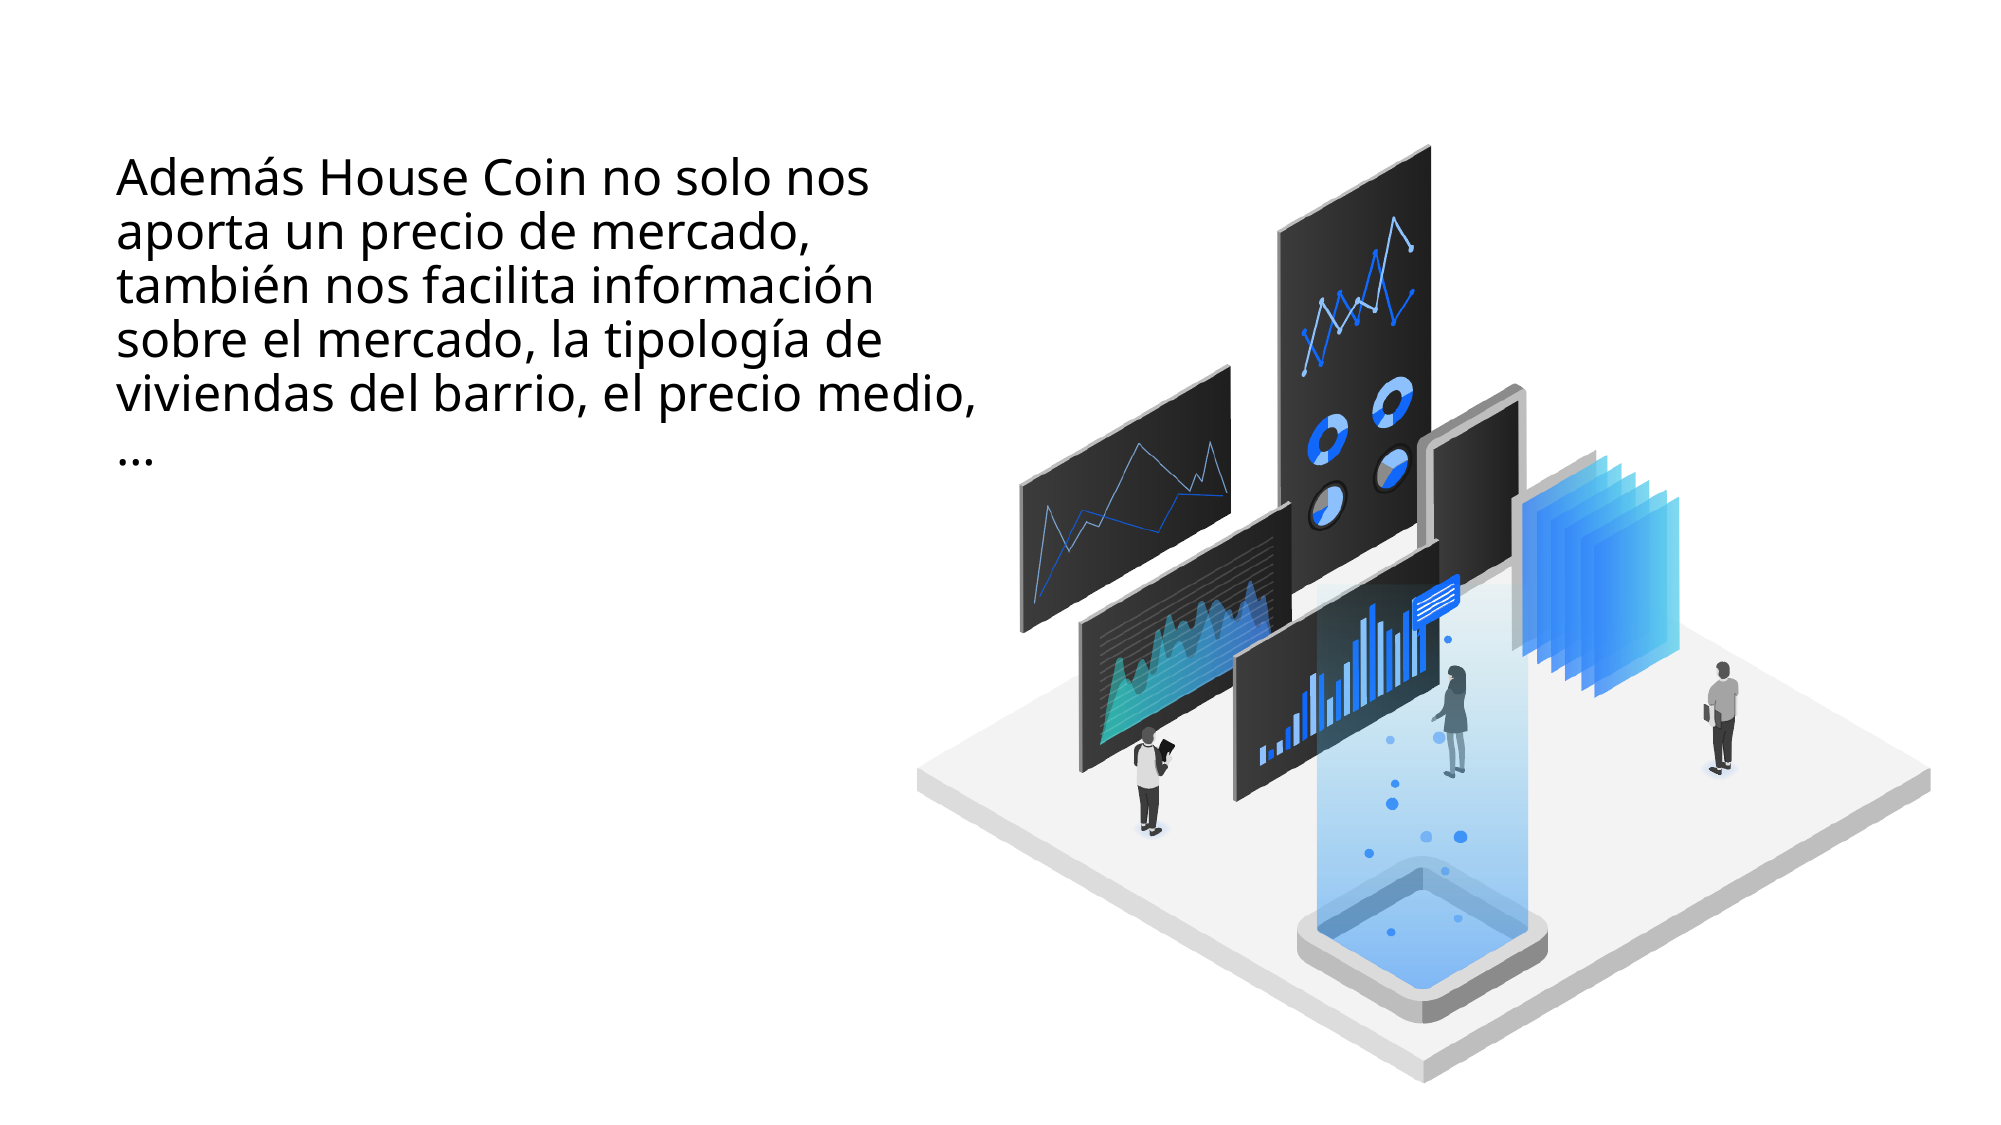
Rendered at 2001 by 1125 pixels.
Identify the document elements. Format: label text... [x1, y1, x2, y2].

list Además House Coin no solo nos aporta un precio de mercado, también nos facilita información sobre el mercado, la tipología de viviendas del barrio, el precio medio, … [101, 145, 888, 859]
picture [888, 125, 1957, 1099]
